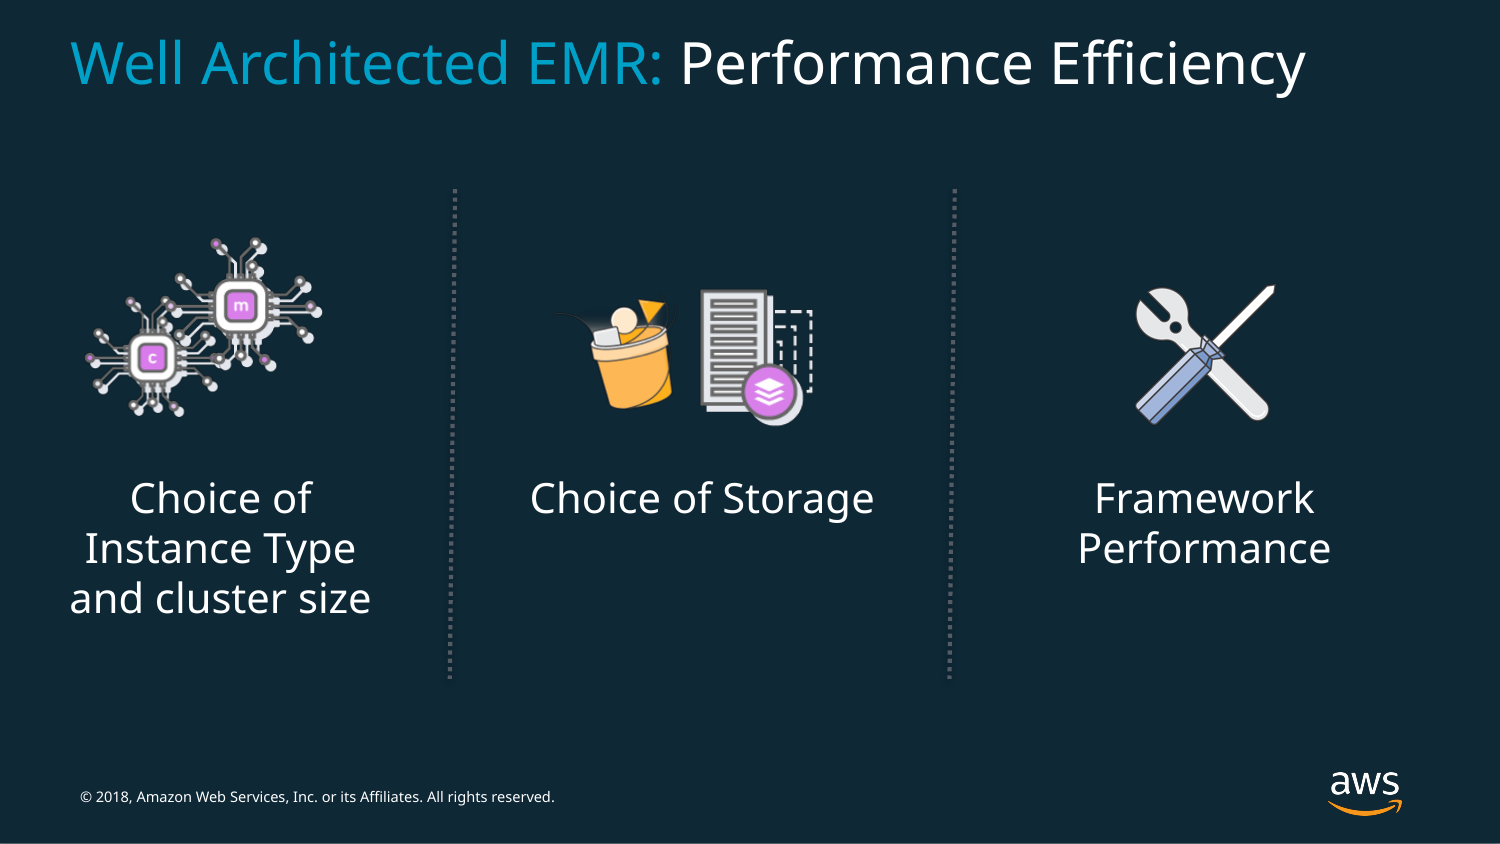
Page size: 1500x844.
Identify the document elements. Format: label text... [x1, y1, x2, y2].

picture [1328, 772, 1402, 816]
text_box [545, 278, 870, 433]
title Well Architected EMR: Performance Efficiency [55, 18, 1402, 109]
picture [54, 233, 356, 419]
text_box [949, 188, 955, 680]
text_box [449, 188, 456, 680]
list Choice of Storage [501, 464, 903, 566]
list Framework Performance [1004, 464, 1405, 593]
list Choice of Instance Type and cluster size [38, 464, 403, 638]
picture [1122, 273, 1286, 438]
